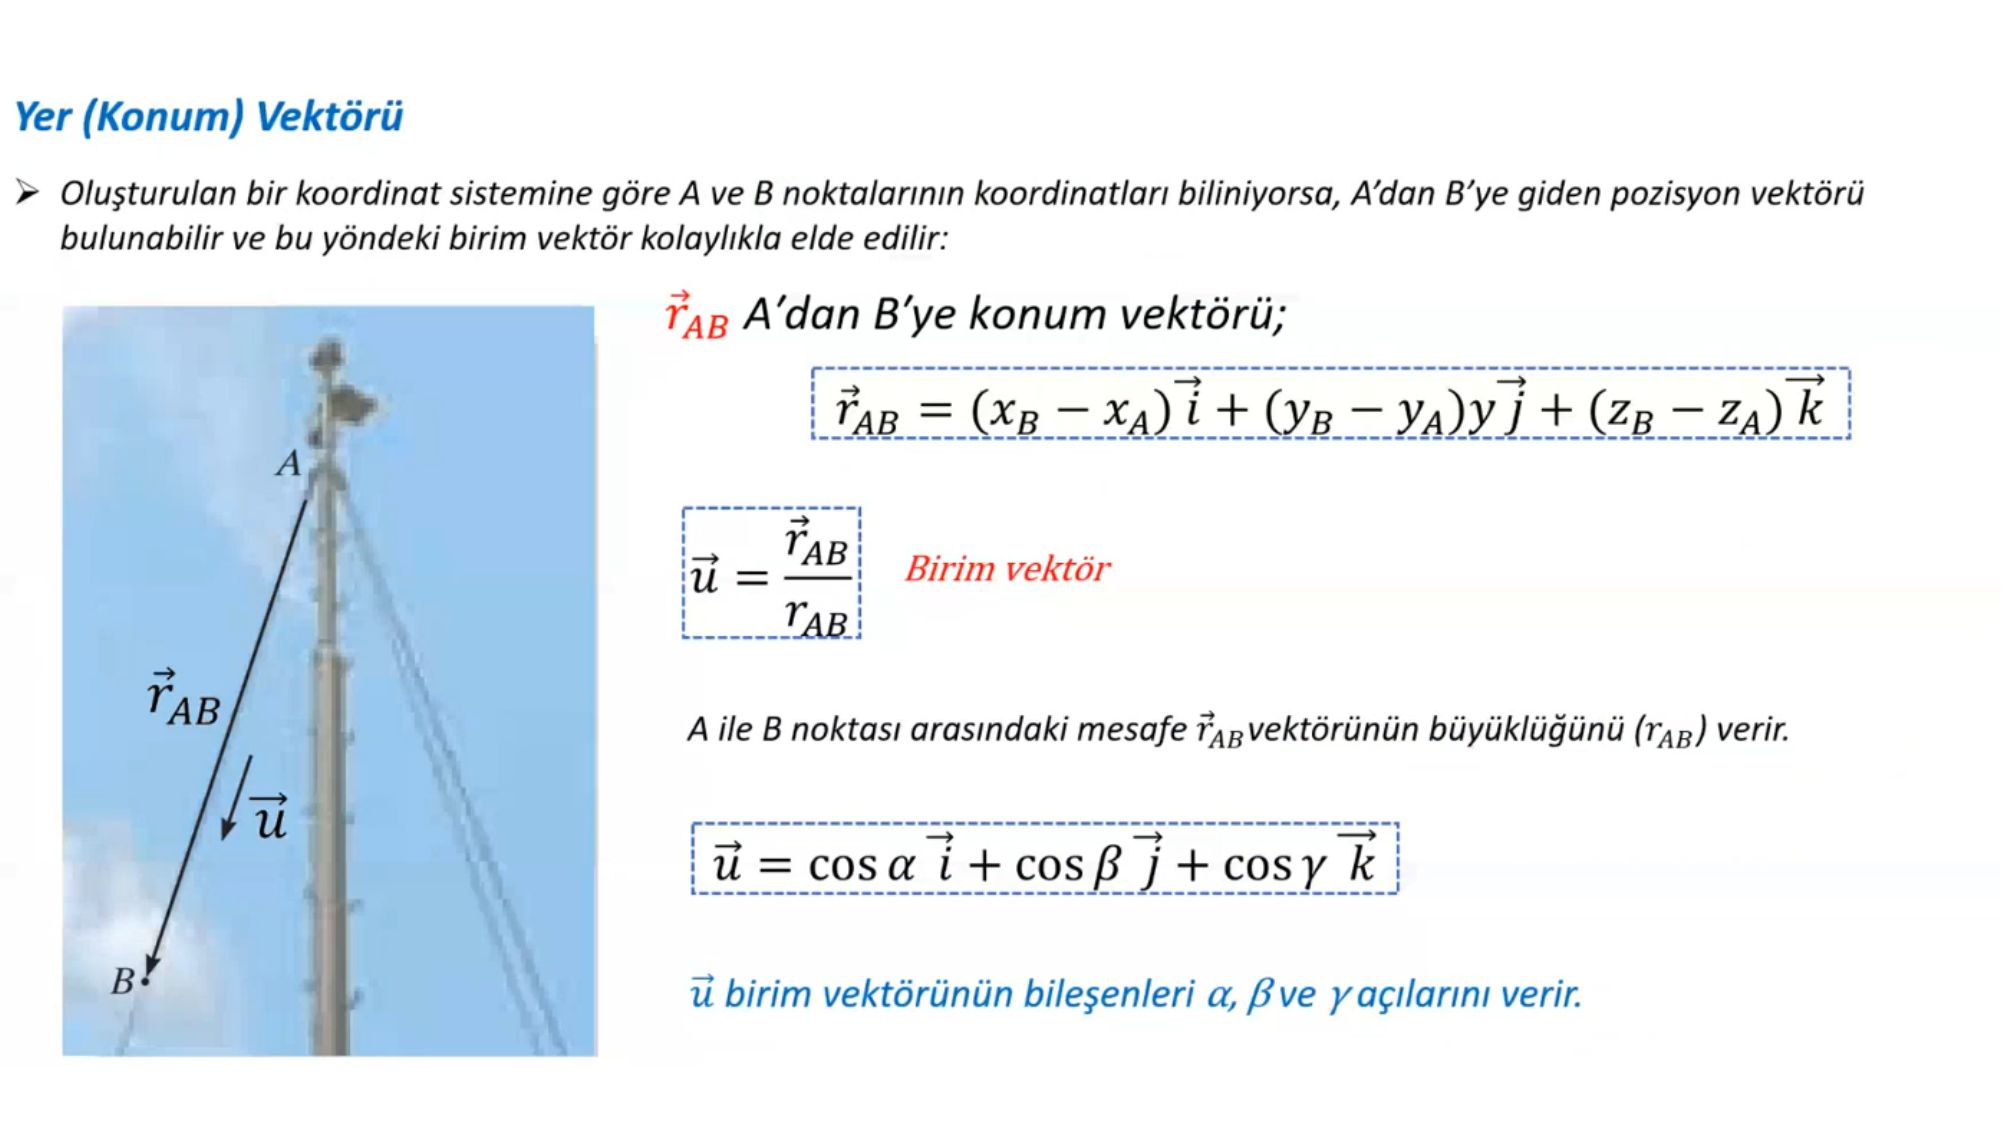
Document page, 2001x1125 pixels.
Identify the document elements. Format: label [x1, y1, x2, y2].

picture [0, 93, 2000, 1066]
